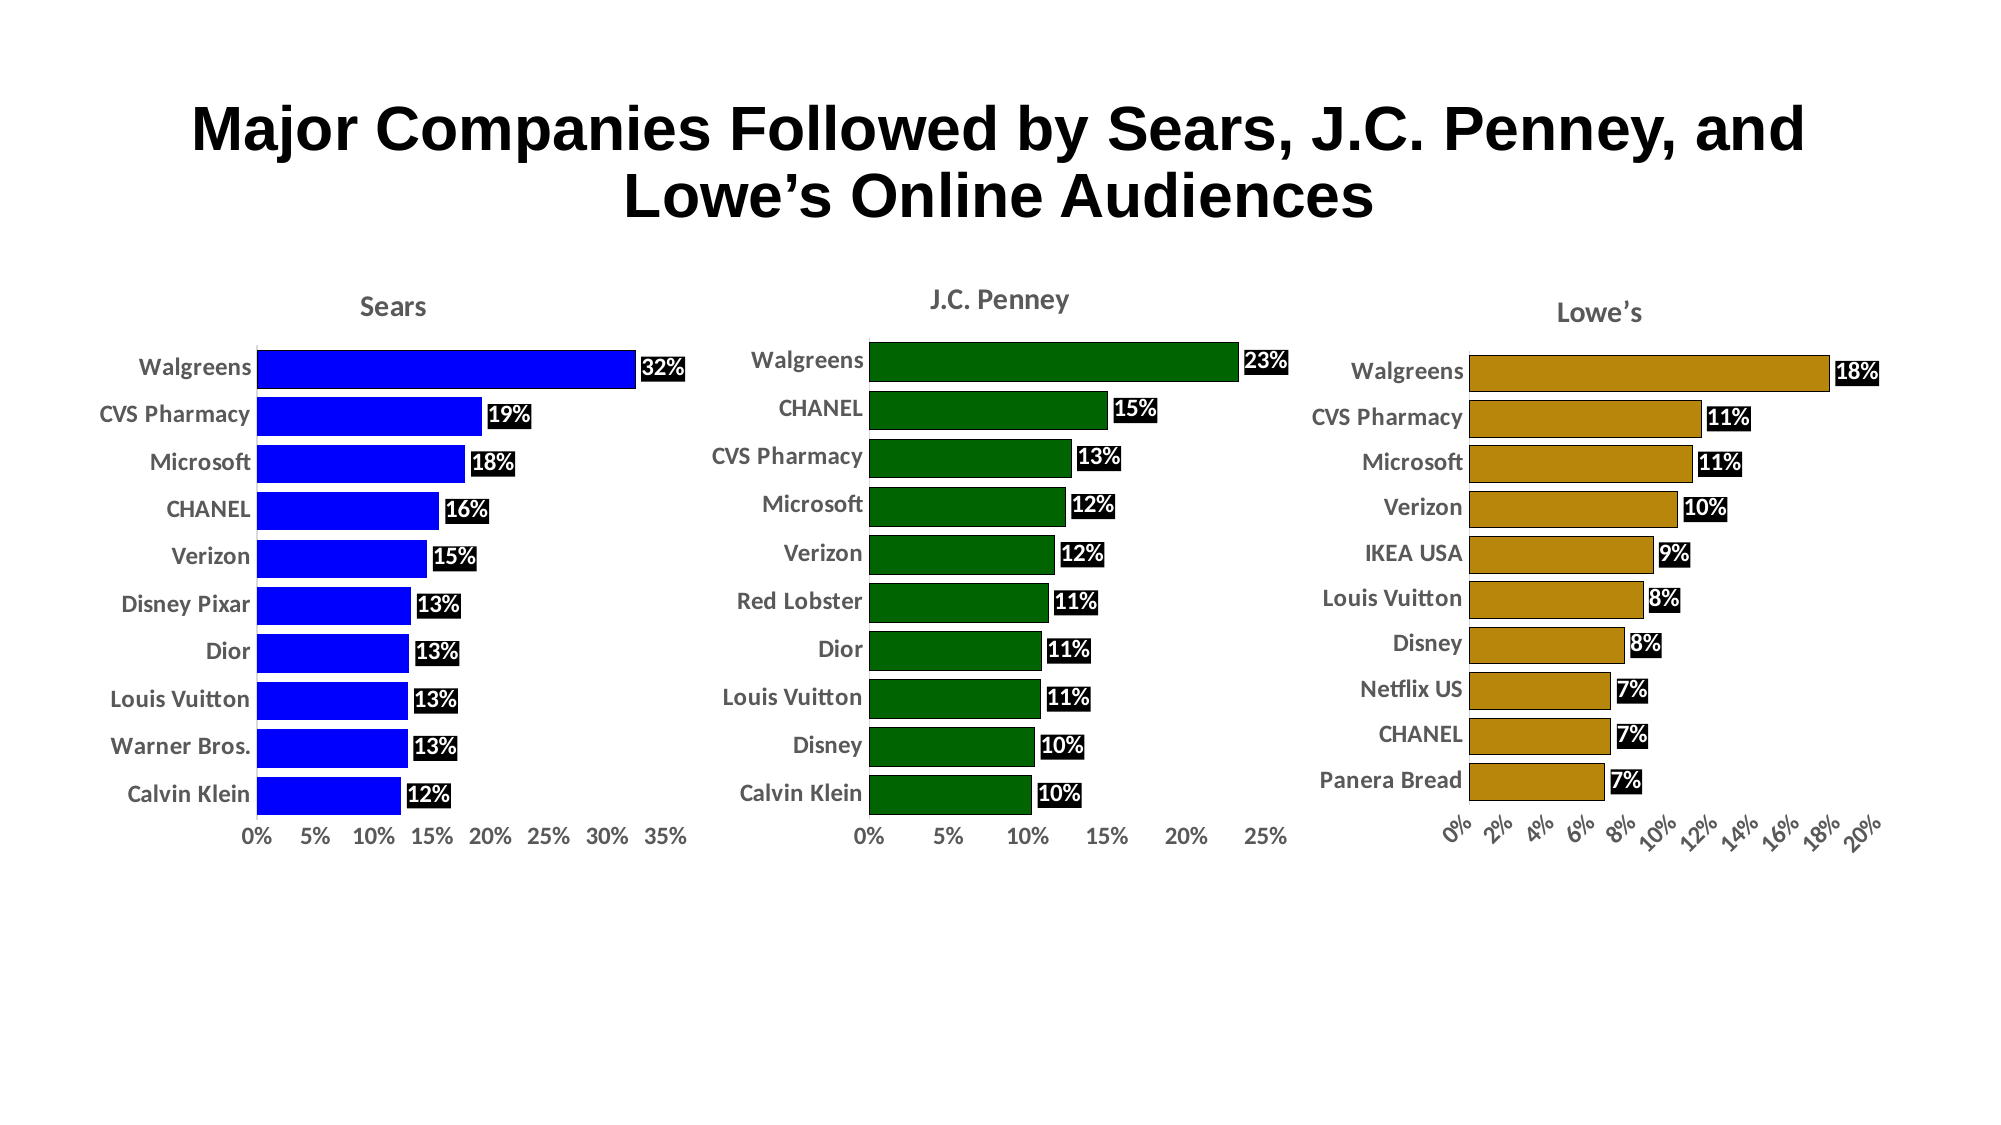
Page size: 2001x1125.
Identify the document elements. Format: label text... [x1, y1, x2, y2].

chart [87, 258, 1900, 872]
title Major Companies Followed by Sears, J.C. Penney, and Lowe’s Online Audiences [137, 62, 1863, 266]
